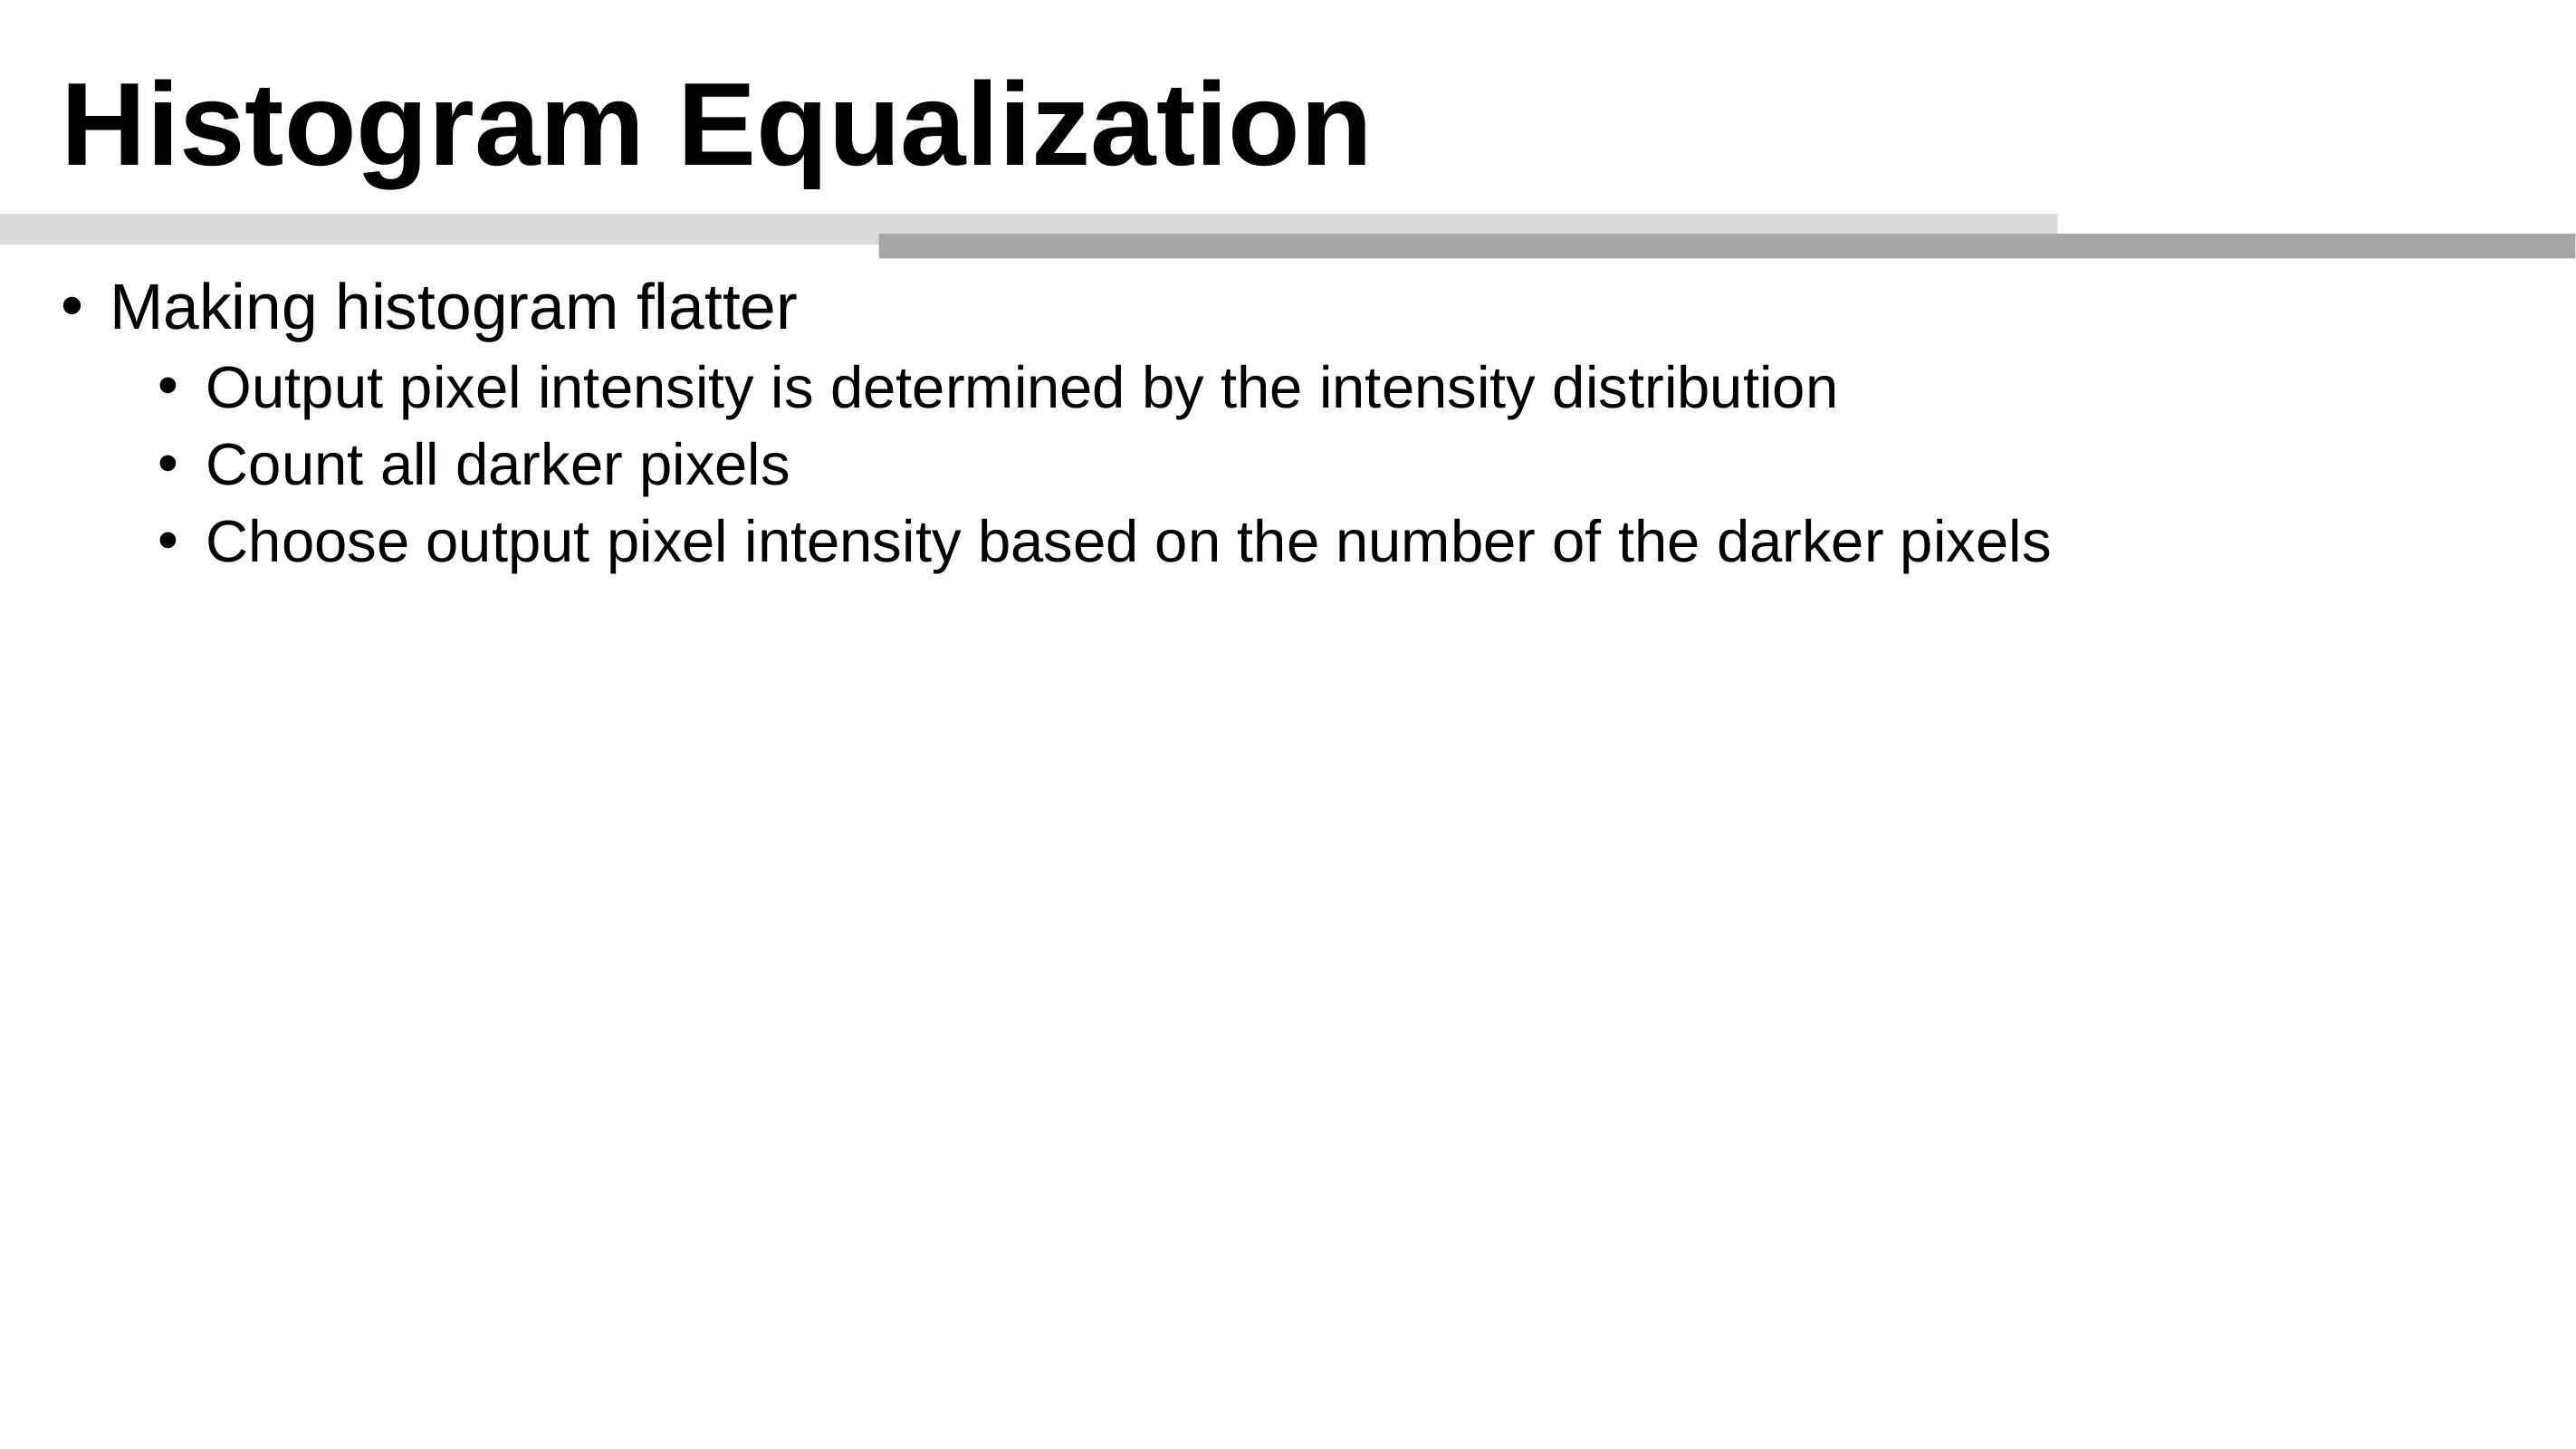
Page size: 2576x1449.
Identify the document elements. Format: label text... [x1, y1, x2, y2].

title Histogram Equalization [47, 29, 2524, 226]
list Making histogram flatter Output pixel intensity is determined by the intensity distribution Count all darker pixels Choose output pixel intensity based on the number of the darker pixels [47, 266, 2528, 1420]
